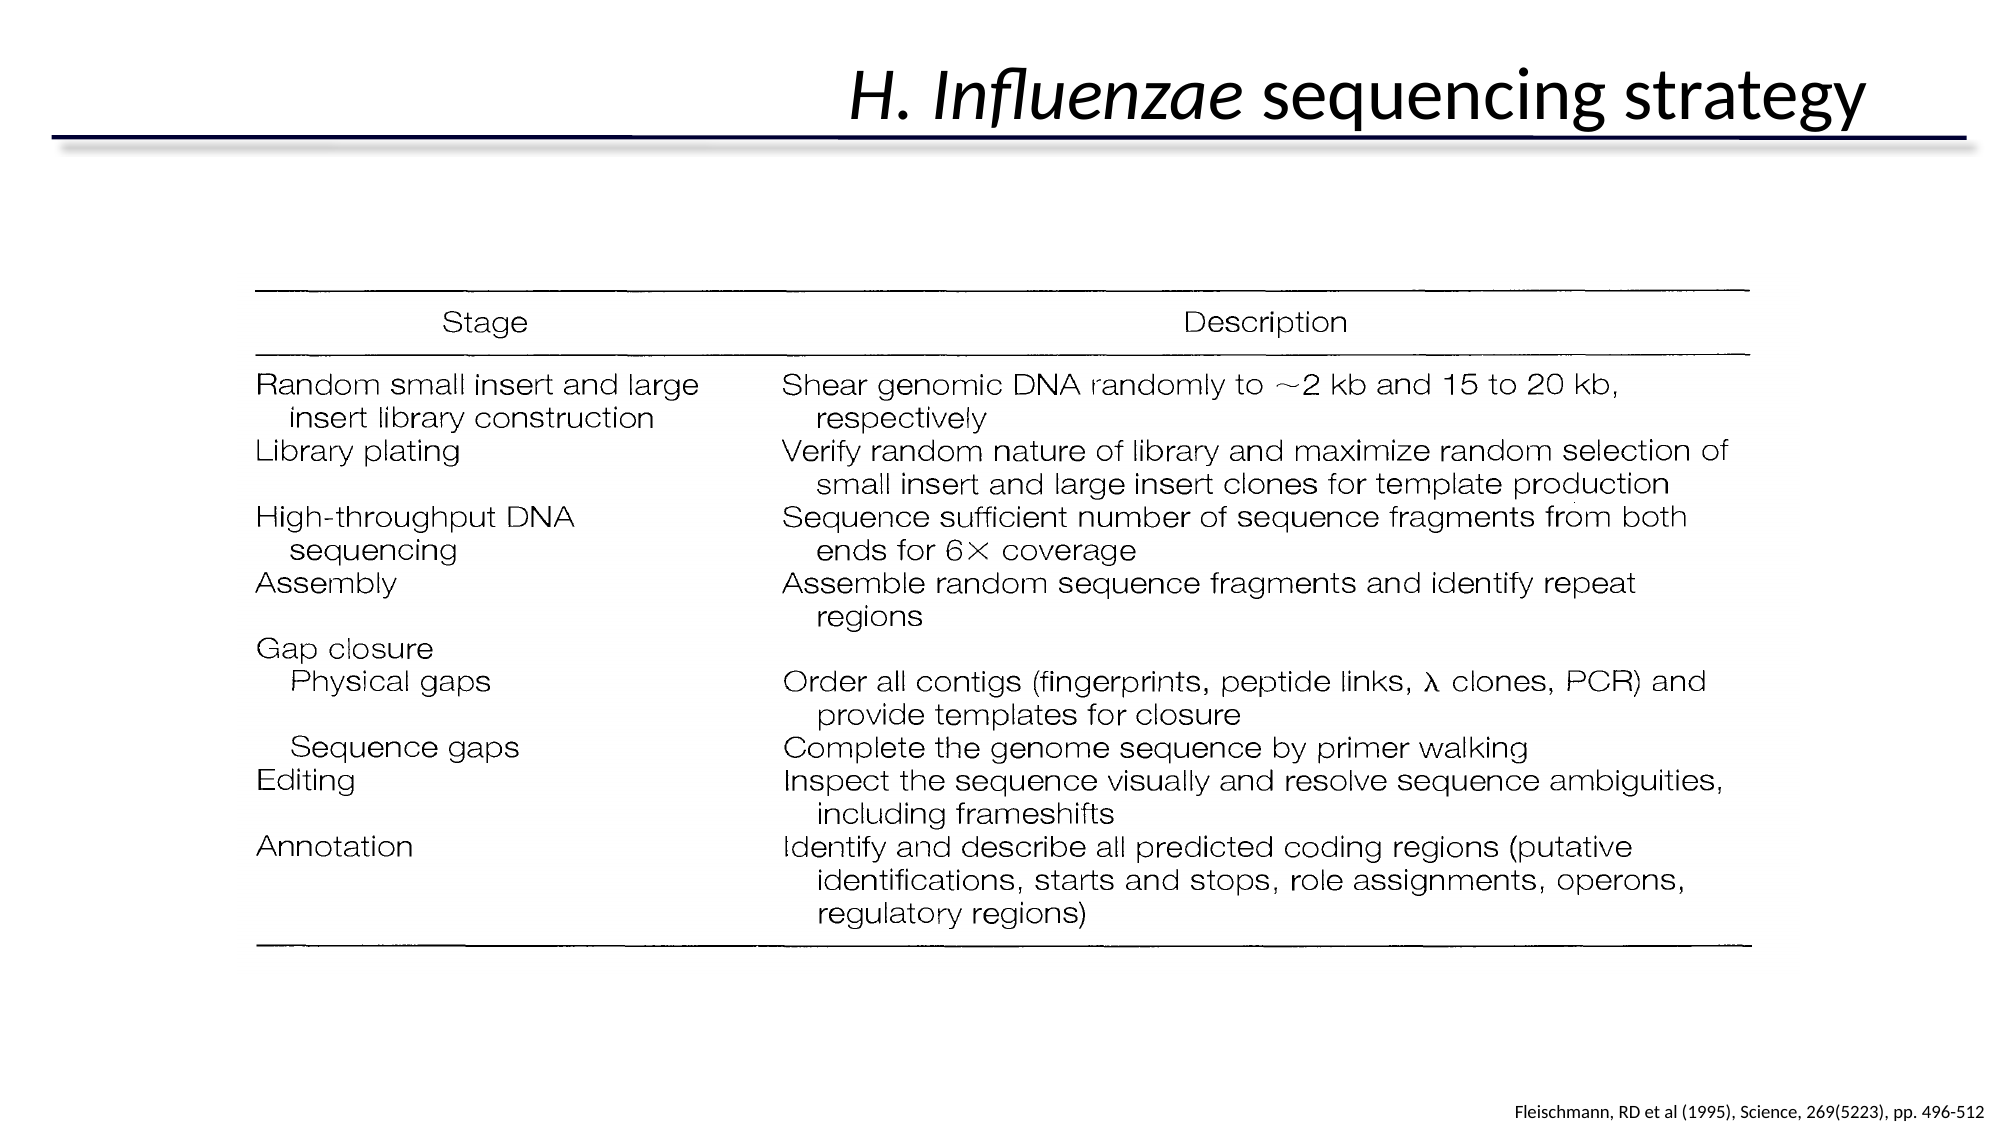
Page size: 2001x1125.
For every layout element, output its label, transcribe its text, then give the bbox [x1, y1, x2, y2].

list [237, 250, 1801, 994]
text_box Fleischmann, RD et al (1995), Science, 269(5223), pp. 496-512 [1499, 1092, 2000, 1125]
title H. Influenzae sequencing strategy [99, 37, 1900, 225]
